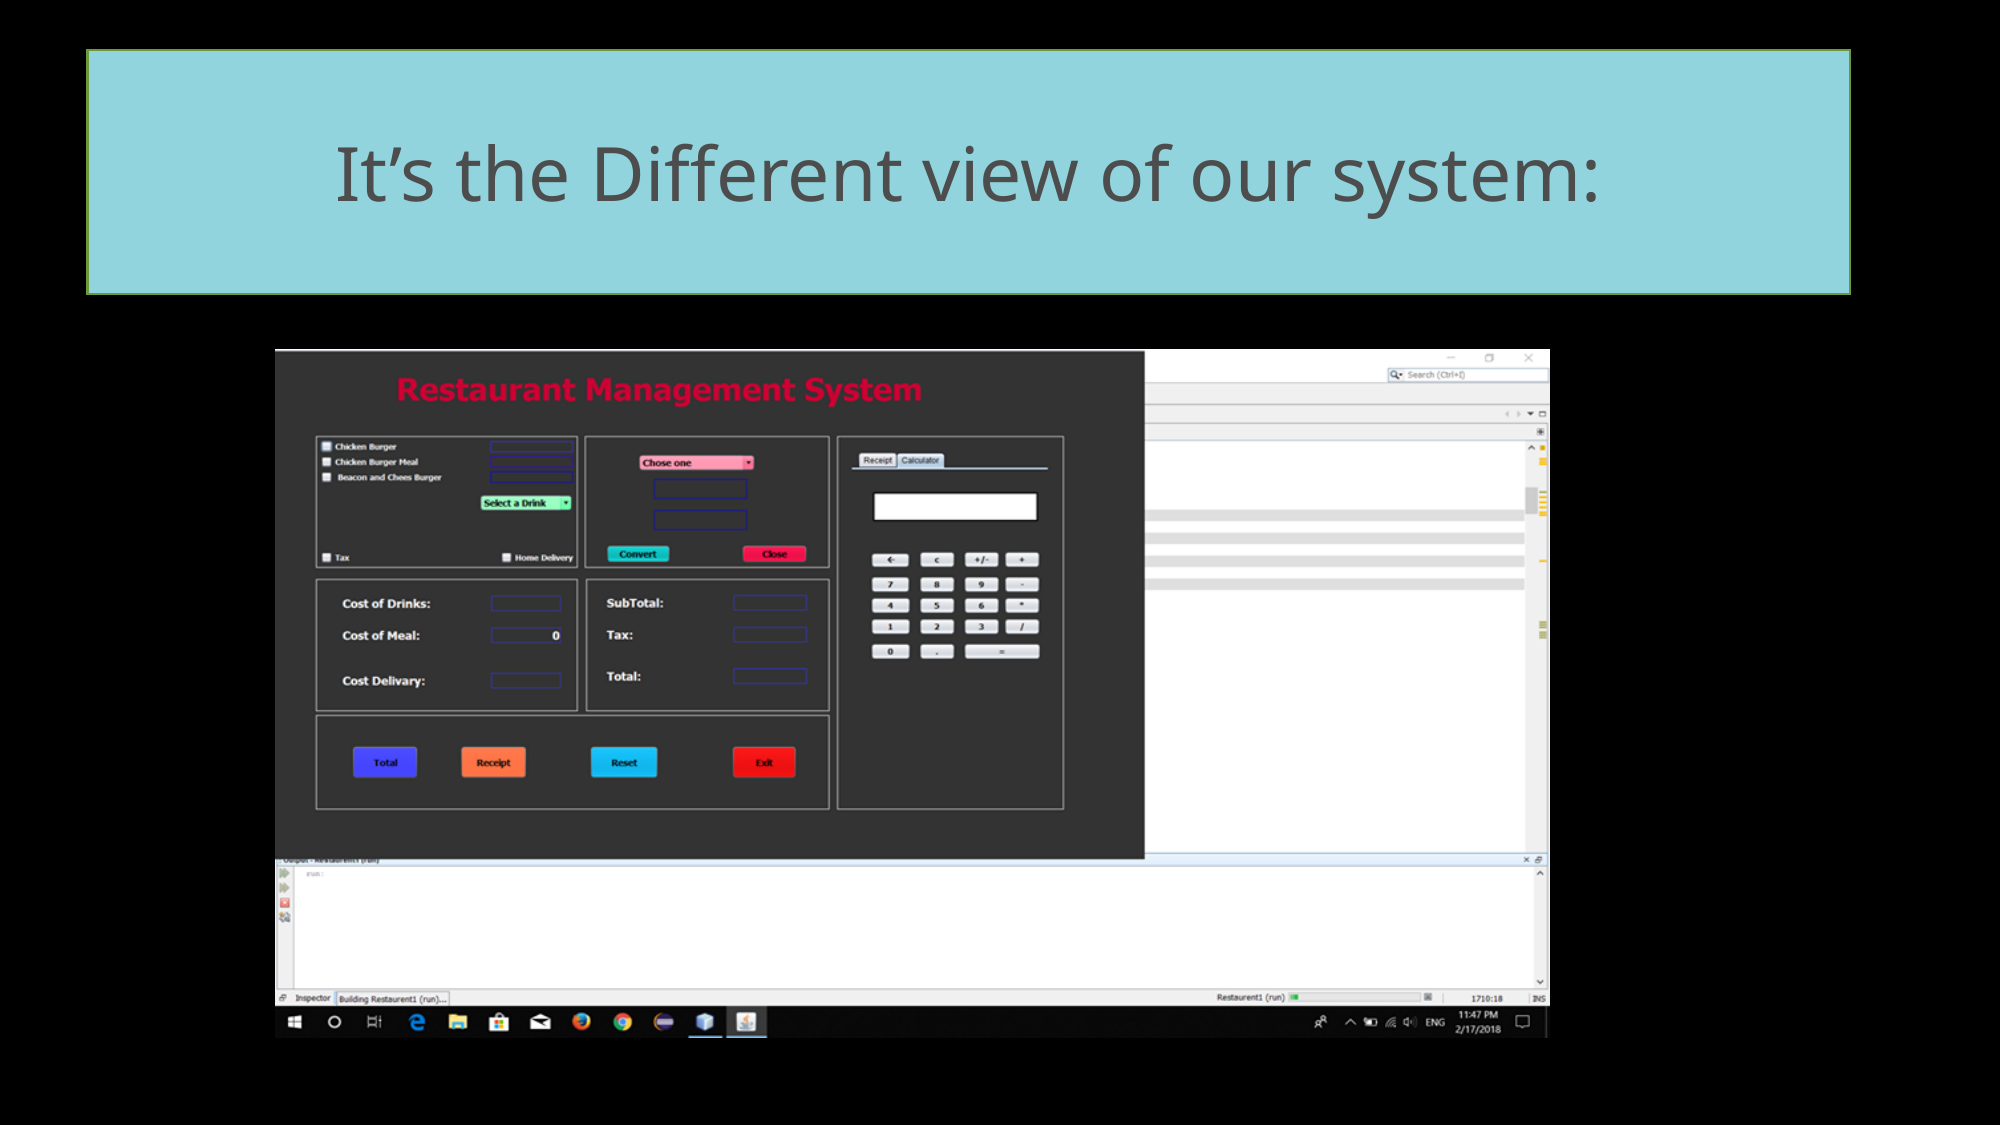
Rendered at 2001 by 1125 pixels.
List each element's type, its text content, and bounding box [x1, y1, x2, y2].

text_box It’s the Different view of our system: [86, 49, 1851, 295]
picture [274, 349, 1550, 1038]
